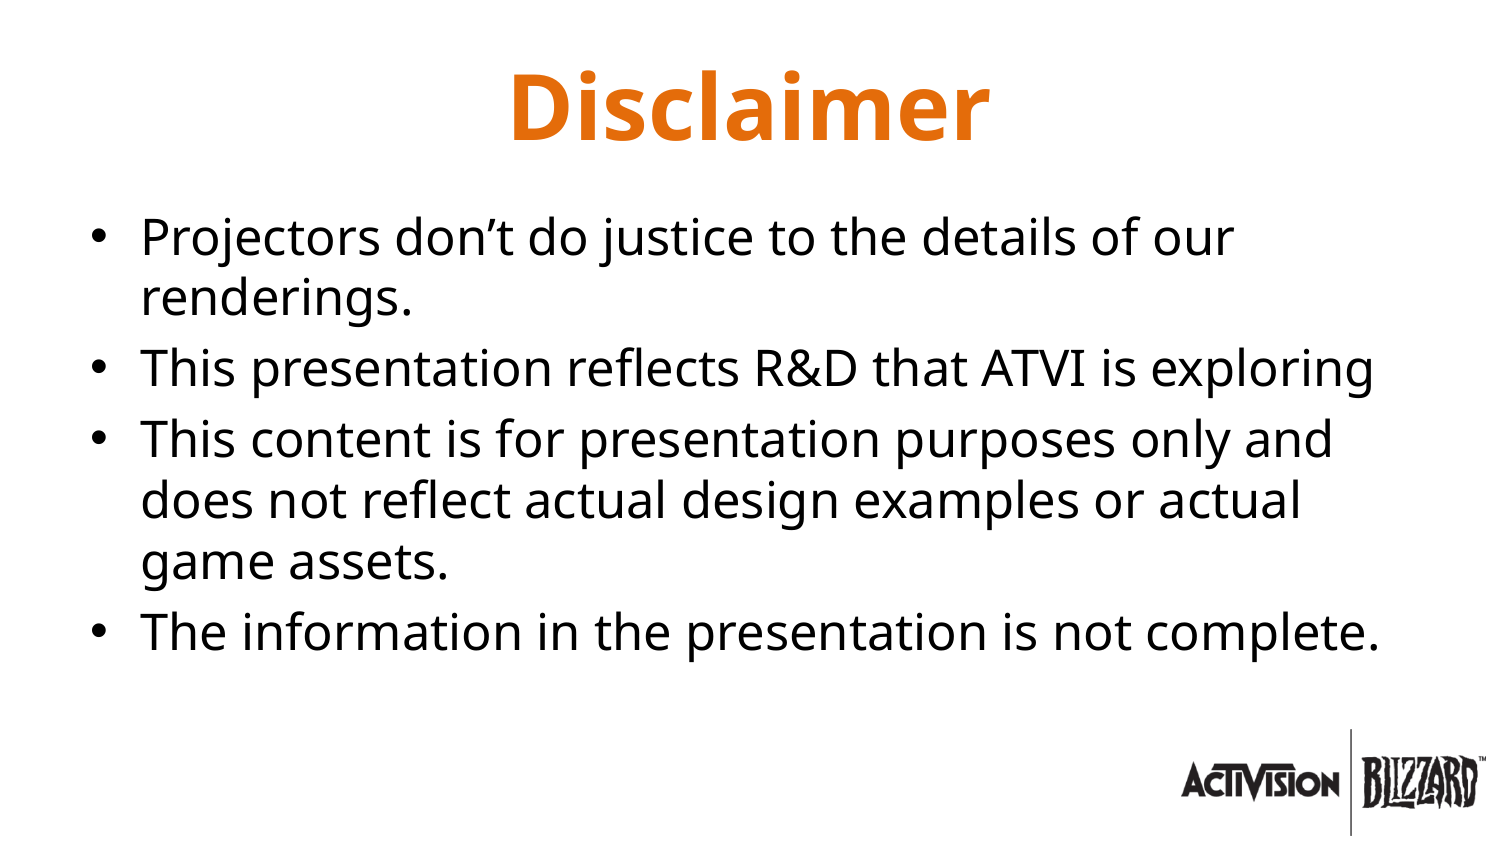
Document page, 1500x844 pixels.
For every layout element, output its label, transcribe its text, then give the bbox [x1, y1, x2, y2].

list Projectors don’t do justice to the details of our renderings. This presentation reflects R&D that ATVI is exploring This content is for presentation purposes only and does not reflect actual design examples or actual game assets. The information in the presentation is not complete. [75, 196, 1425, 754]
picture [1181, 728, 1486, 836]
title Disclaimer [75, 33, 1425, 175]
